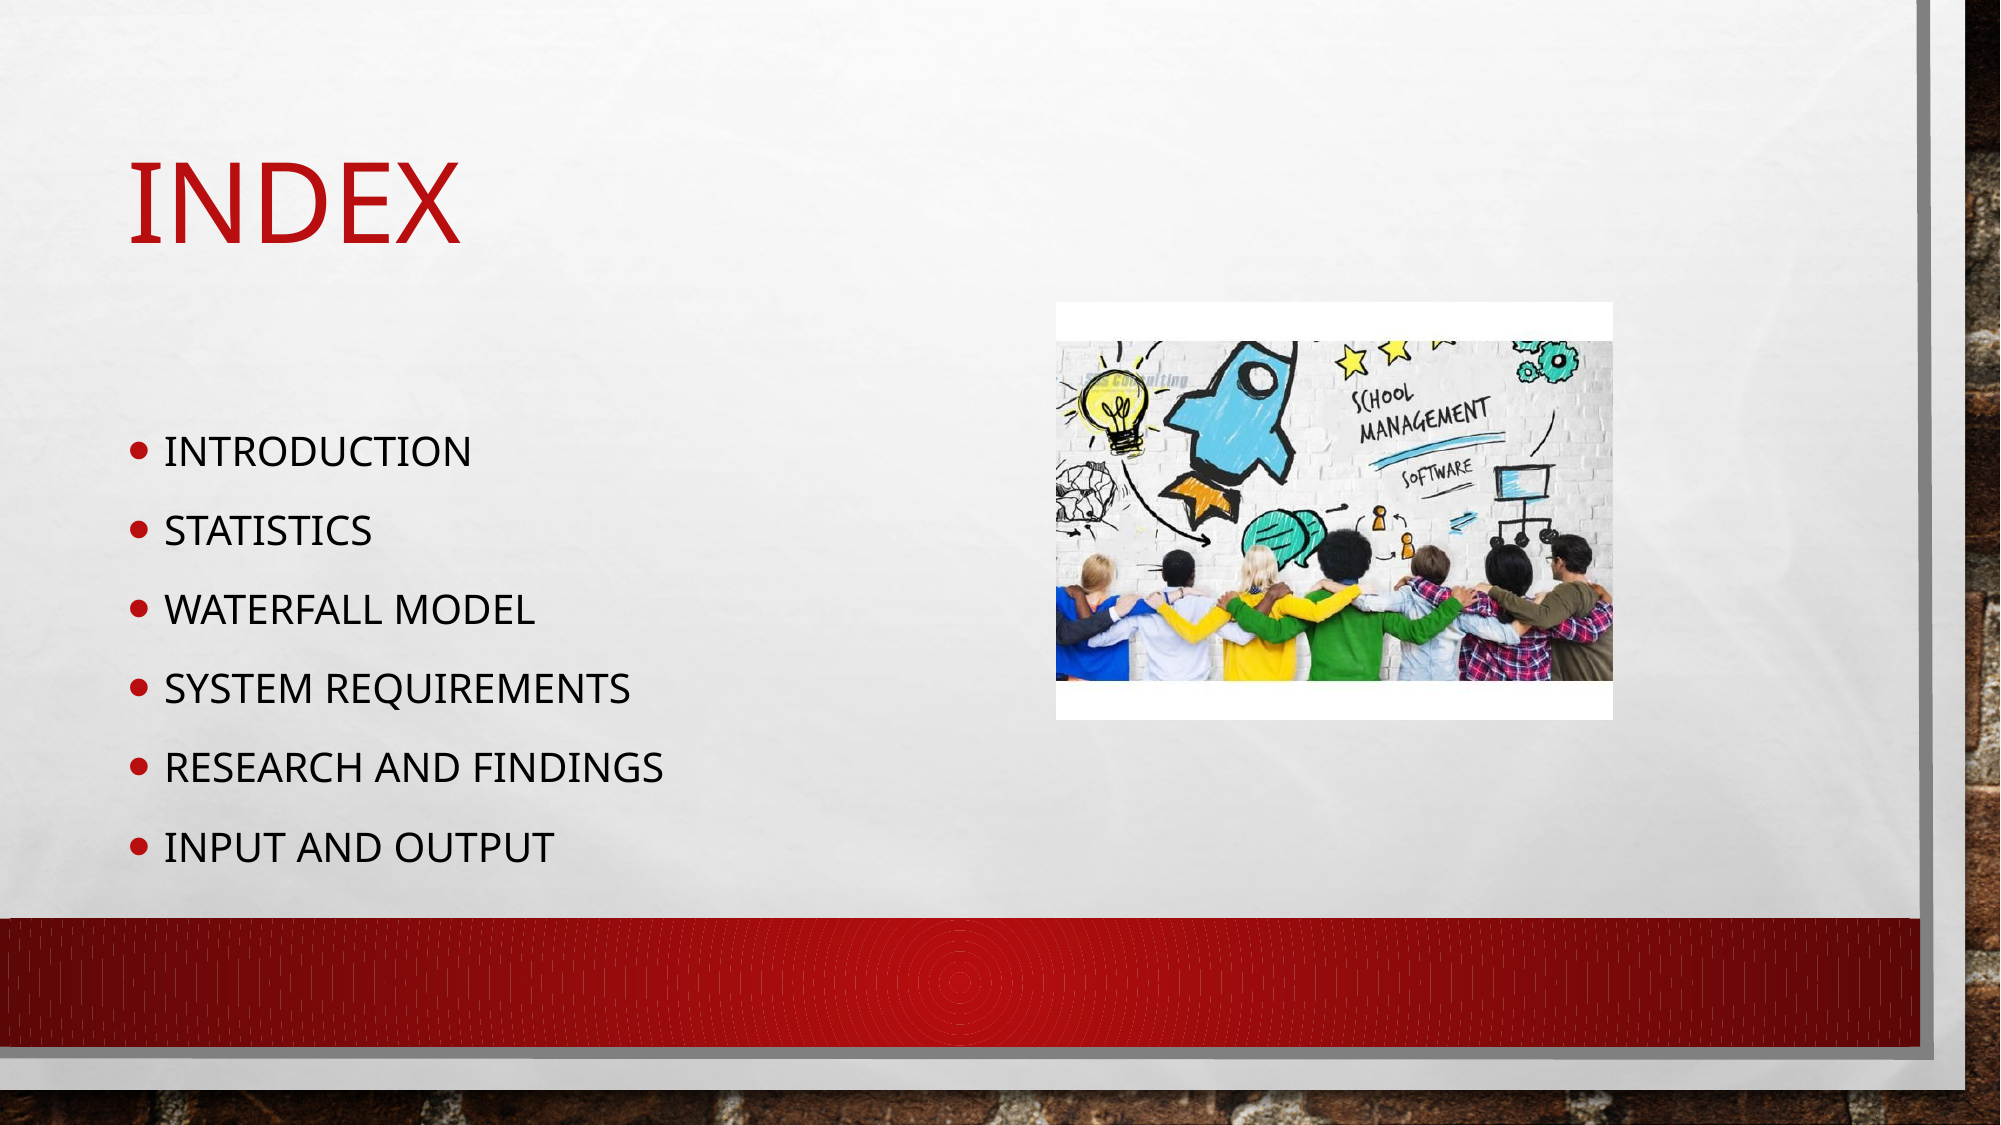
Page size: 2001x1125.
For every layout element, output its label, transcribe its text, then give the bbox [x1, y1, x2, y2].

list Introduction Statistics Waterfall model System requirements Research and findings Input and output [112, 338, 1818, 882]
title index [112, 112, 1818, 302]
picture [1056, 302, 1613, 720]
picture [0, 0, 2000, 1125]
